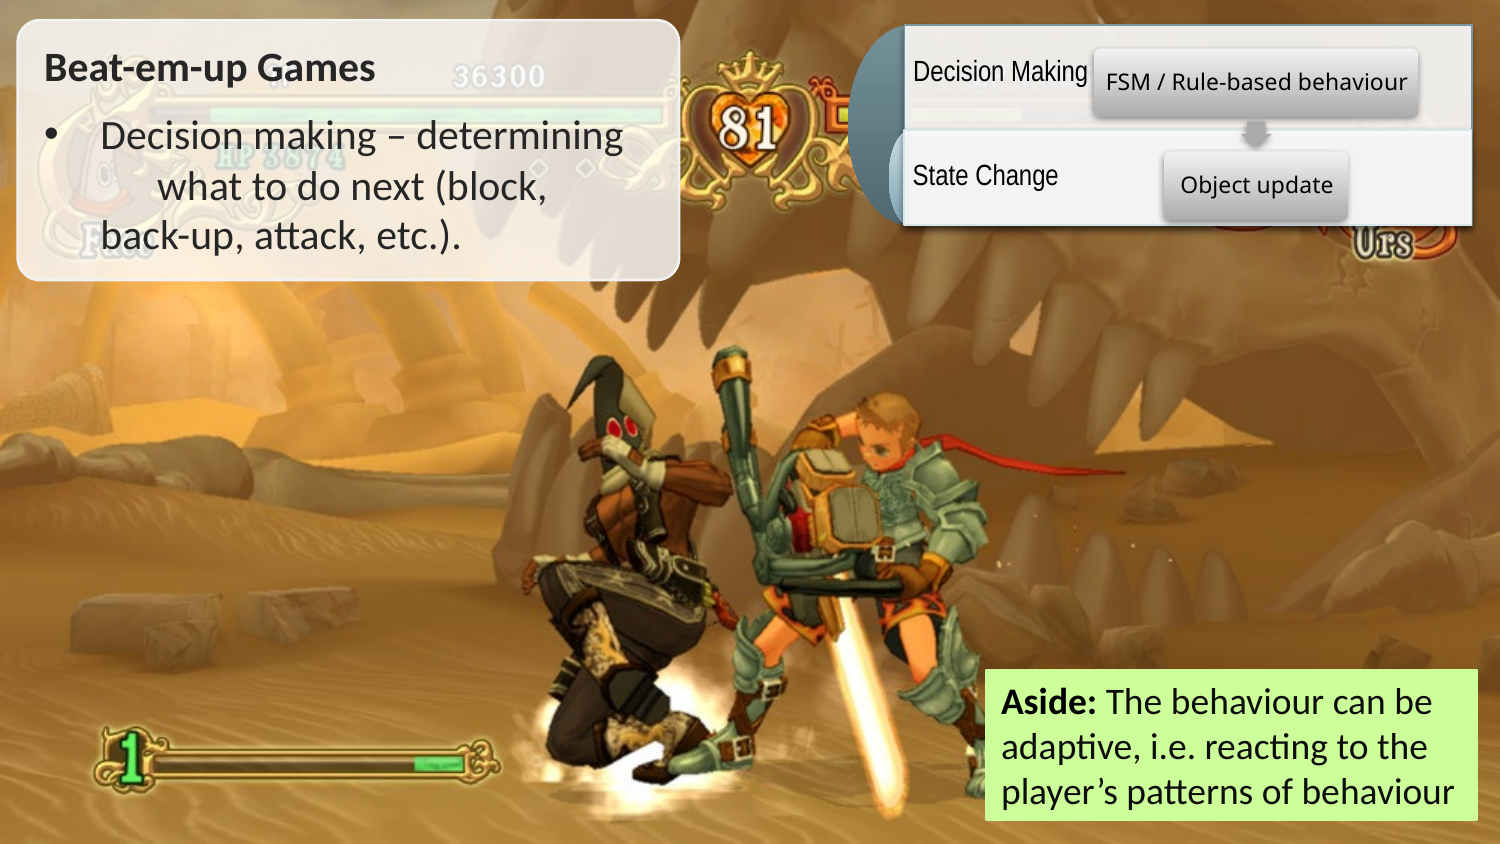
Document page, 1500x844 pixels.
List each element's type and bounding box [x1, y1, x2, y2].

text_box [808, 24, 1478, 226]
picture [0, 0, 1500, 844]
text_box [1093, 48, 1419, 221]
